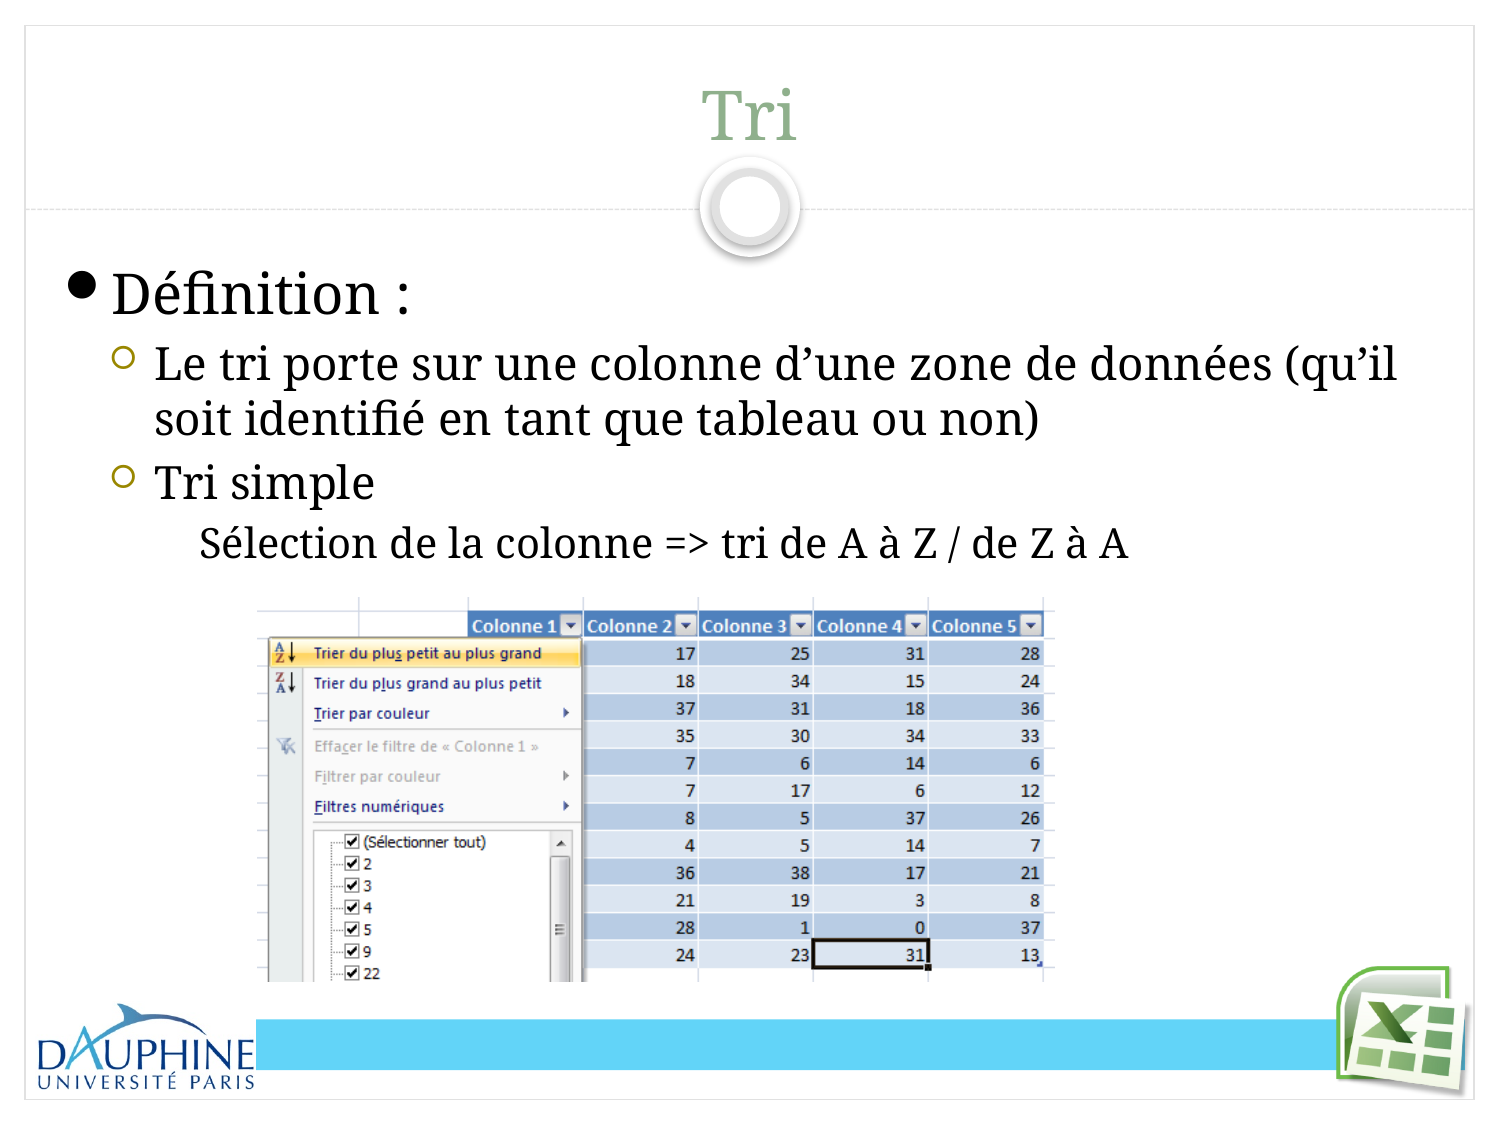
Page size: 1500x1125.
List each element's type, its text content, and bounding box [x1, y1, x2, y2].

picture [35, 1001, 256, 1090]
picture [257, 597, 1055, 982]
title Tri [49, 37, 1450, 162]
list Définition : Le tri porte sur une colonne d’une zone de données (qu’il soit identifié en tant que tableau ou non) Tri simple Sélection de la colonne => tri de A à Z / de Z à A [49, 250, 1445, 1001]
picture [1324, 949, 1477, 1102]
